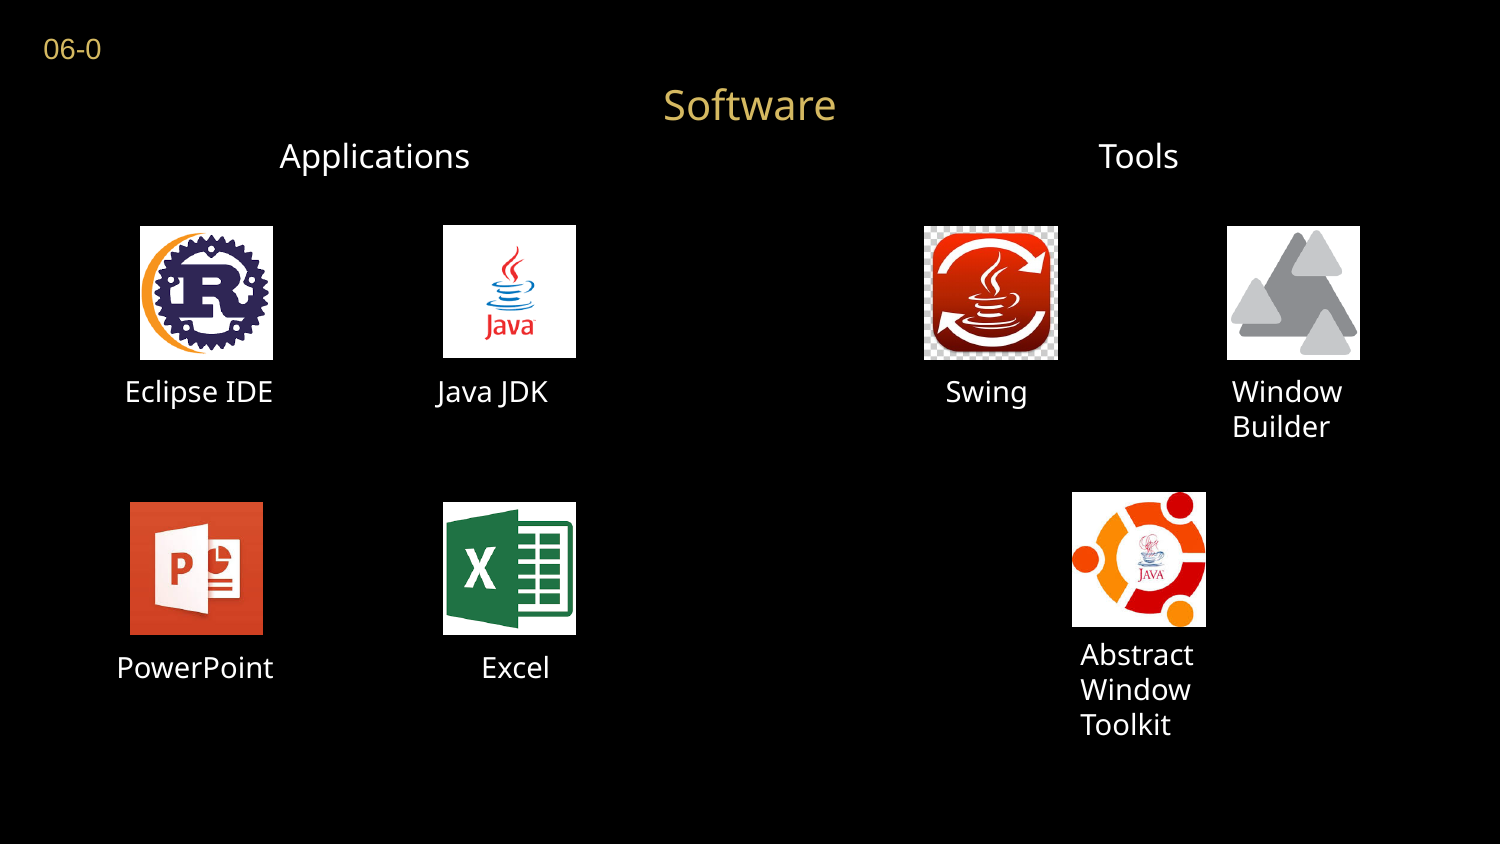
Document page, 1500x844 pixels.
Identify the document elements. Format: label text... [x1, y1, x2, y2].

picture [442, 225, 576, 359]
picture [1227, 226, 1360, 360]
text_box Java JDK [399, 357, 619, 423]
text_box PowerPoint [78, 634, 312, 700]
text_box Window Builder [1194, 357, 1414, 458]
text_box 06-0 [28, 22, 117, 73]
picture [140, 226, 273, 360]
picture [442, 501, 576, 635]
text_box Abstract Window Toolkit [1042, 621, 1262, 756]
text_box Swing [907, 357, 1102, 423]
text_box Excel [443, 634, 613, 700]
text_box Tools [1004, 106, 1274, 191]
text_box Applications [240, 106, 510, 191]
title Software [409, 60, 1091, 144]
picture [1072, 491, 1206, 628]
picture [924, 226, 1058, 360]
text_box Eclipse IDE [86, 357, 306, 423]
picture [129, 501, 263, 635]
